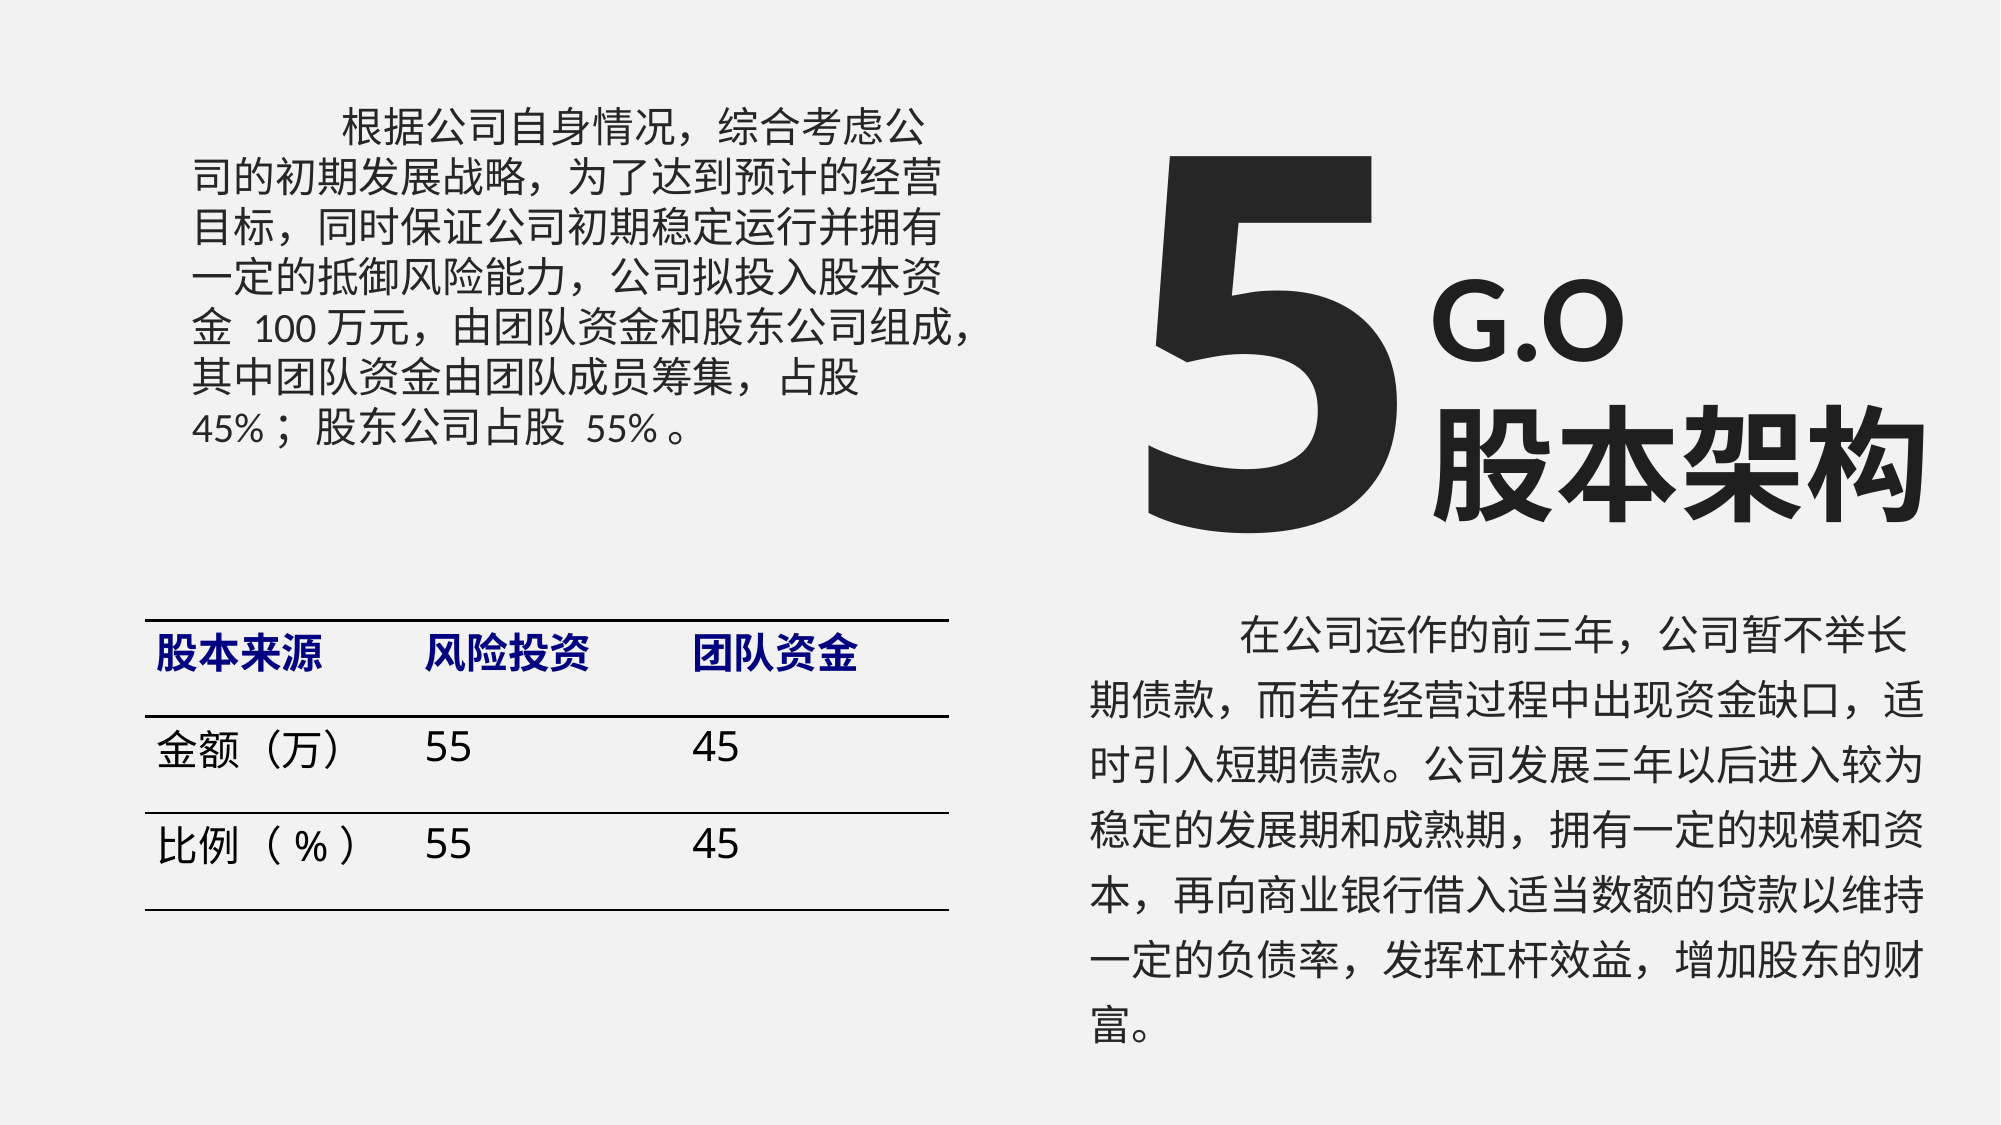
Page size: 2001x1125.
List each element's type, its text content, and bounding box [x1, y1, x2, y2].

text_box G.O 股本架构 [1485, 229, 1982, 544]
text_box 根据公司自身情况，综合考虑公司的初期发展战略，为了达到预计的经营目标，同时保证公司初期稳定运行并拥有一定的抵御风险能力，公司拟投入股本资金 100万元，由团队资金和股东公司组成，其中团队资金由团队成员筹集，占股 45%；股东公司占股 55%。 [177, 93, 970, 509]
table_cell 45 [681, 718, 949, 812]
table_cell 55 [413, 718, 681, 812]
table_header 股本来源 [145, 622, 413, 715]
table_header 团队资金 [681, 622, 949, 715]
table_cell 55 [413, 814, 681, 909]
table_cell 比例（%） [145, 814, 413, 909]
text_box 在公司运作的前三年，公司暂不举长期债款，而若在经营过程中出现资金缺口，适时引入短期债款。公司发展三年以后进入较为稳定的发展期和成熟期，拥有一定的规模和资本，再向商业银行借入适当数额的贷款以维持一定的负债率，发挥杠杆效益，增加股东的财富。 [1075, 586, 1944, 1057]
table_cell 金额（万） [145, 718, 413, 812]
table_cell 45 [681, 814, 949, 909]
table_header 风险投资 [413, 622, 681, 715]
text_box 5 [1108, 0, 1485, 640]
